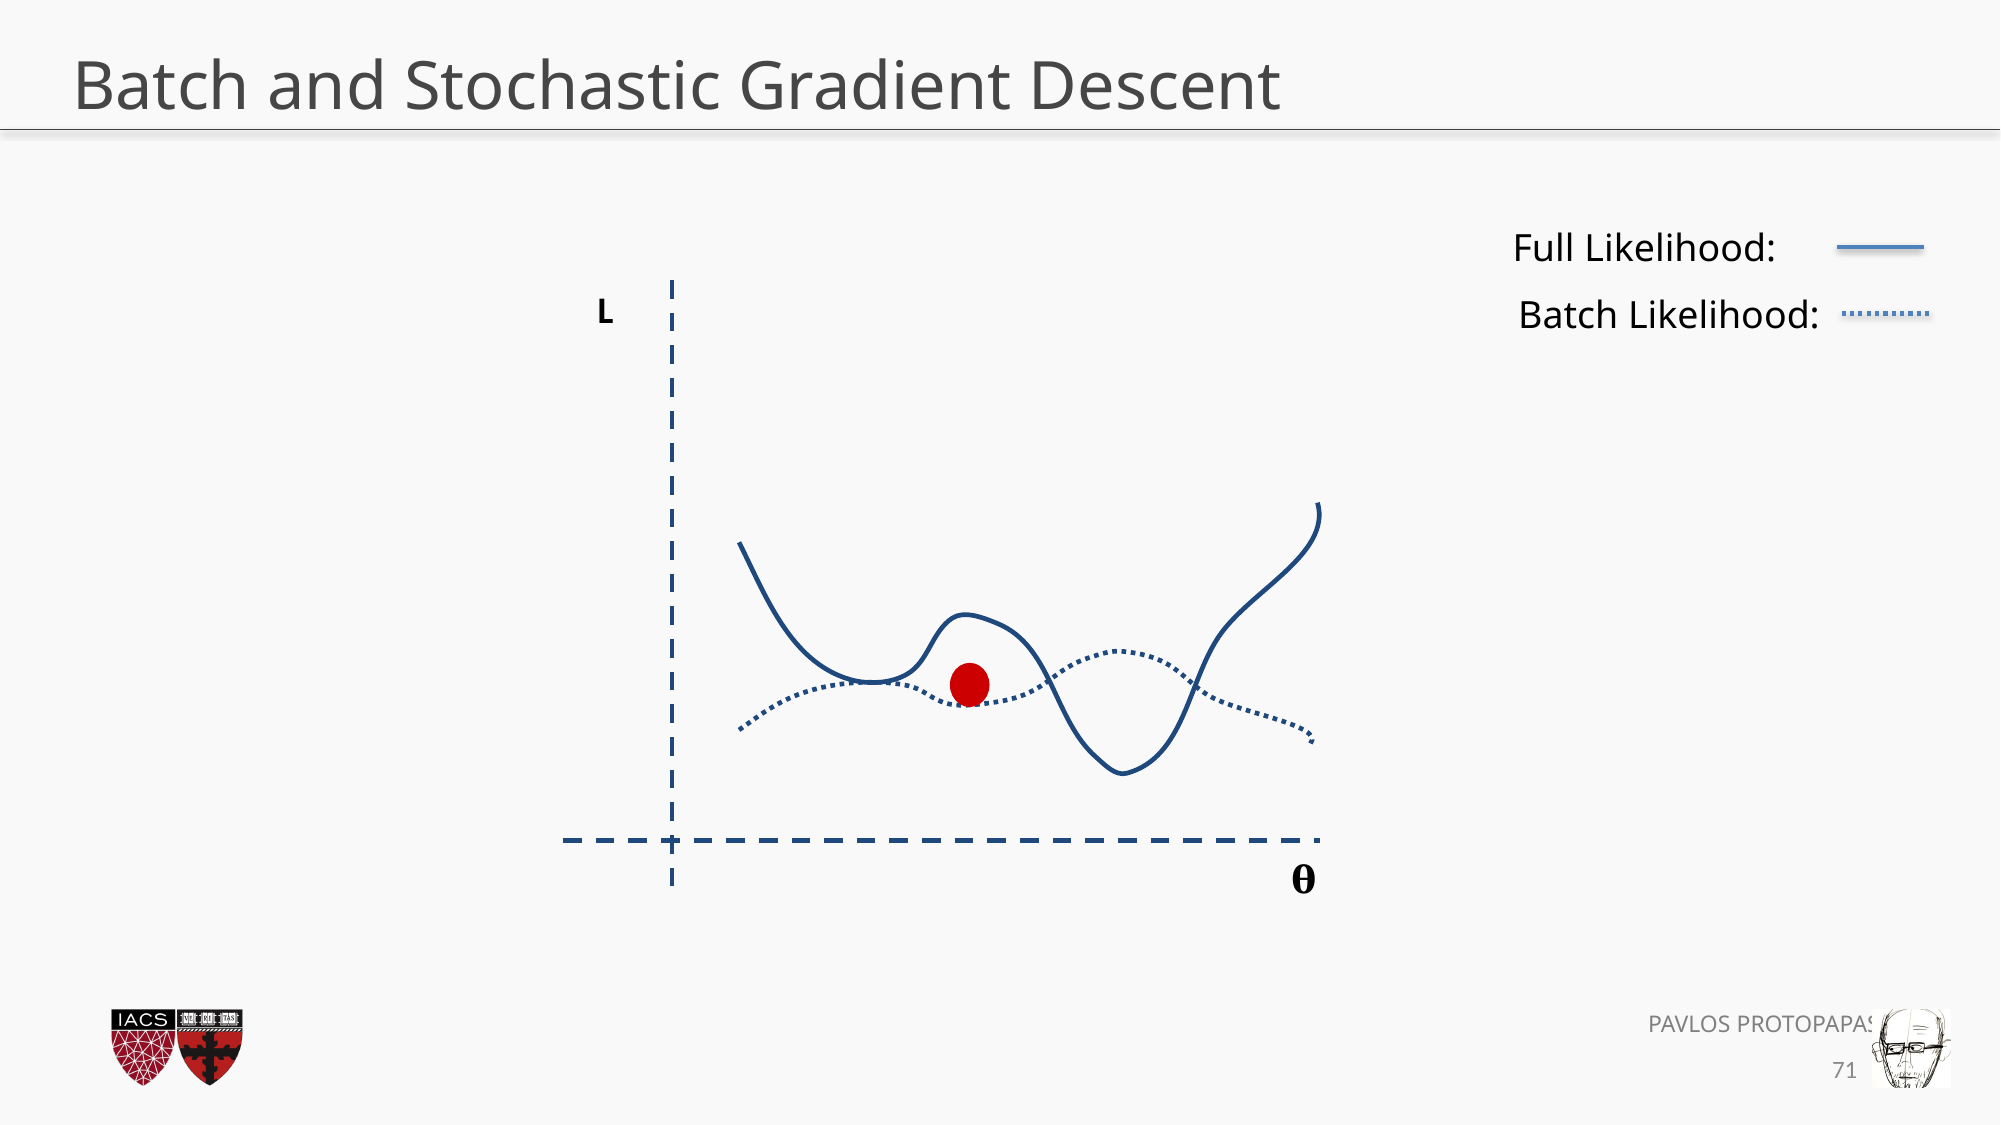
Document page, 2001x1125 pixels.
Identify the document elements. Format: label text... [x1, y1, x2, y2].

title Batch and Stochastic Gradient Descent [57, 35, 1943, 162]
slide_number 71 [1405, 1038, 1873, 1099]
picture [1872, 1009, 1951, 1088]
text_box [562, 270, 1365, 946]
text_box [1499, 216, 1930, 345]
picture [109, 1009, 243, 1086]
